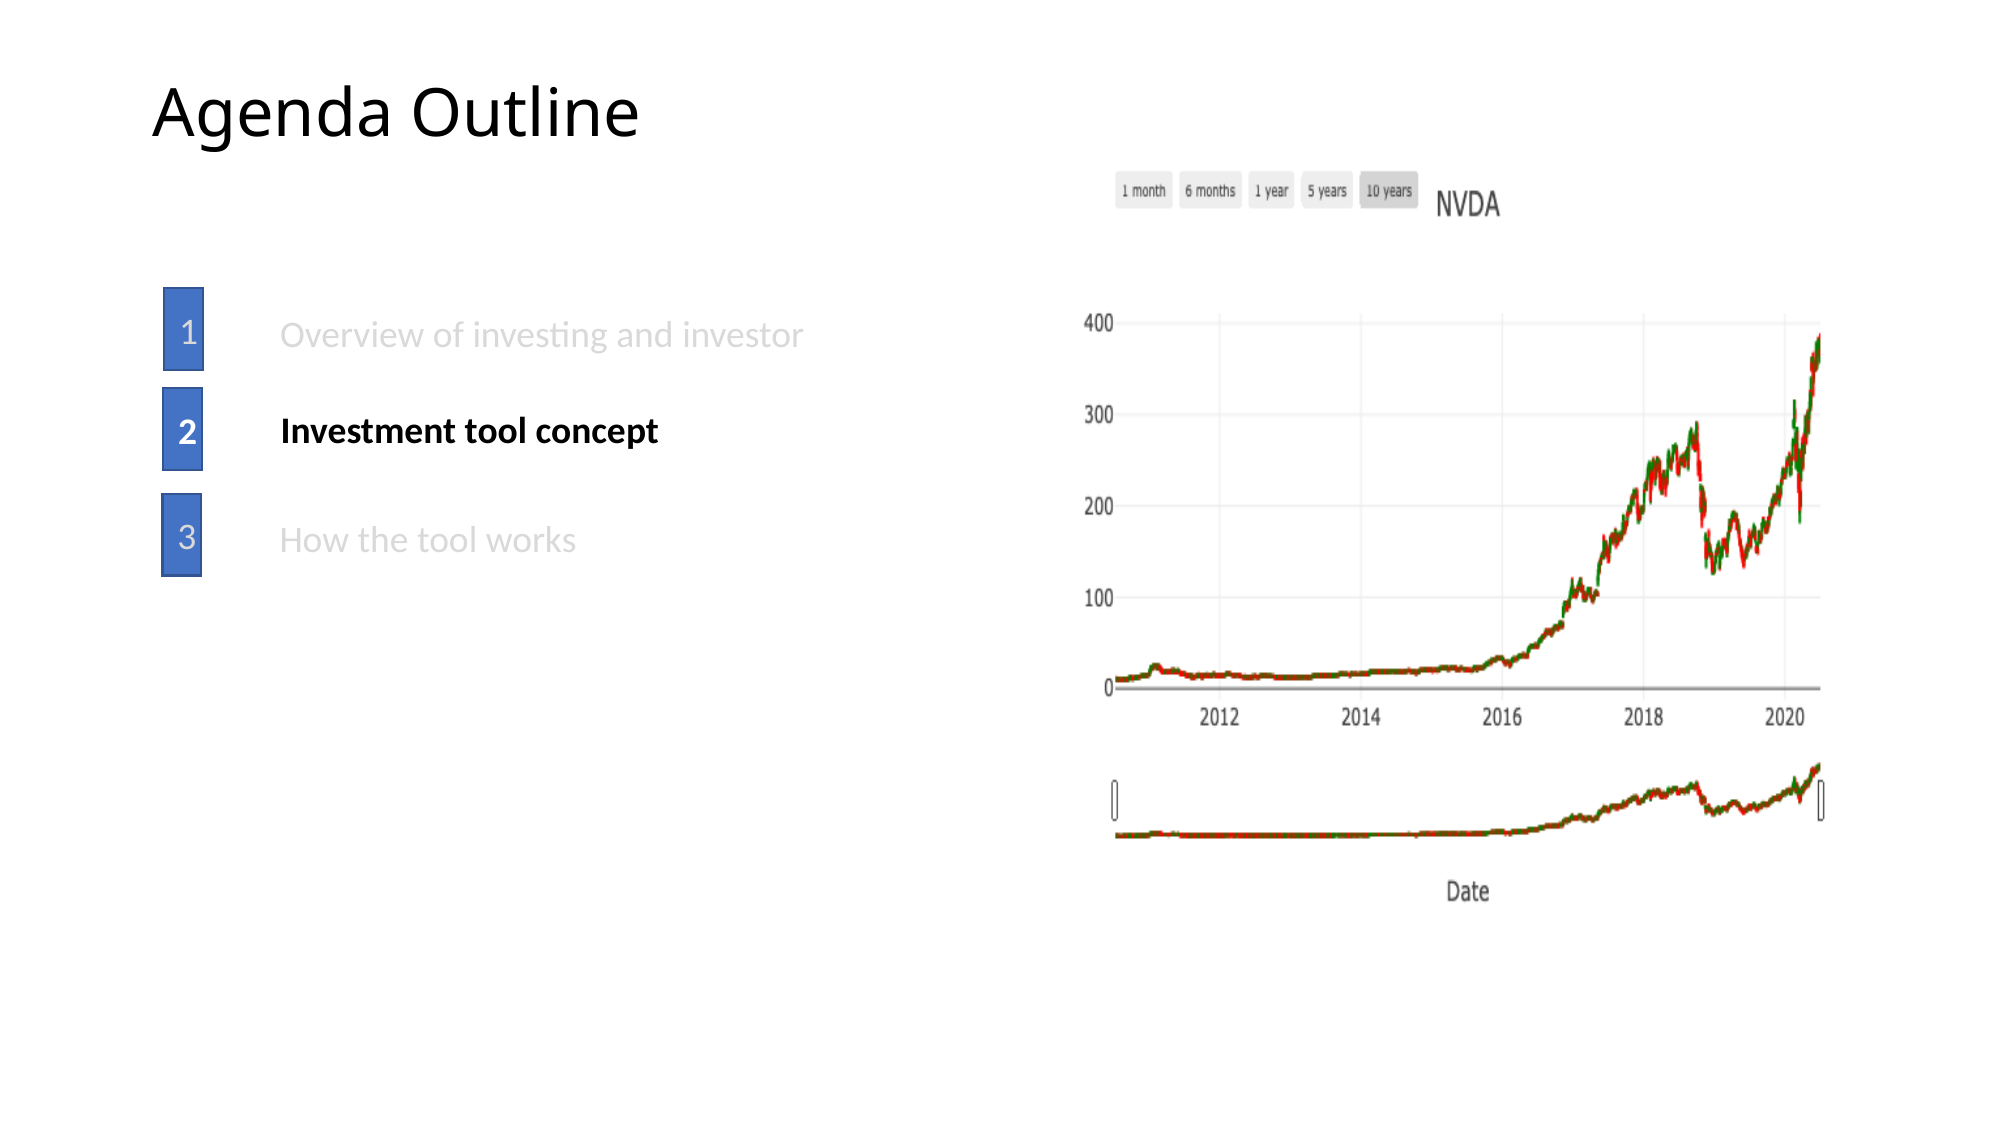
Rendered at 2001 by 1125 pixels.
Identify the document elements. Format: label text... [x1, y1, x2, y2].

text_box Overview of investing and investor [265, 302, 875, 363]
text_box How the tool works [264, 507, 874, 567]
text_box Investment tool concept [265, 398, 874, 459]
picture [1011, 119, 1925, 997]
text_box 3 [161, 493, 202, 577]
text_box 2 [162, 387, 203, 471]
text_box 1 [163, 287, 204, 371]
title Agenda Outline [137, 59, 1863, 171]
